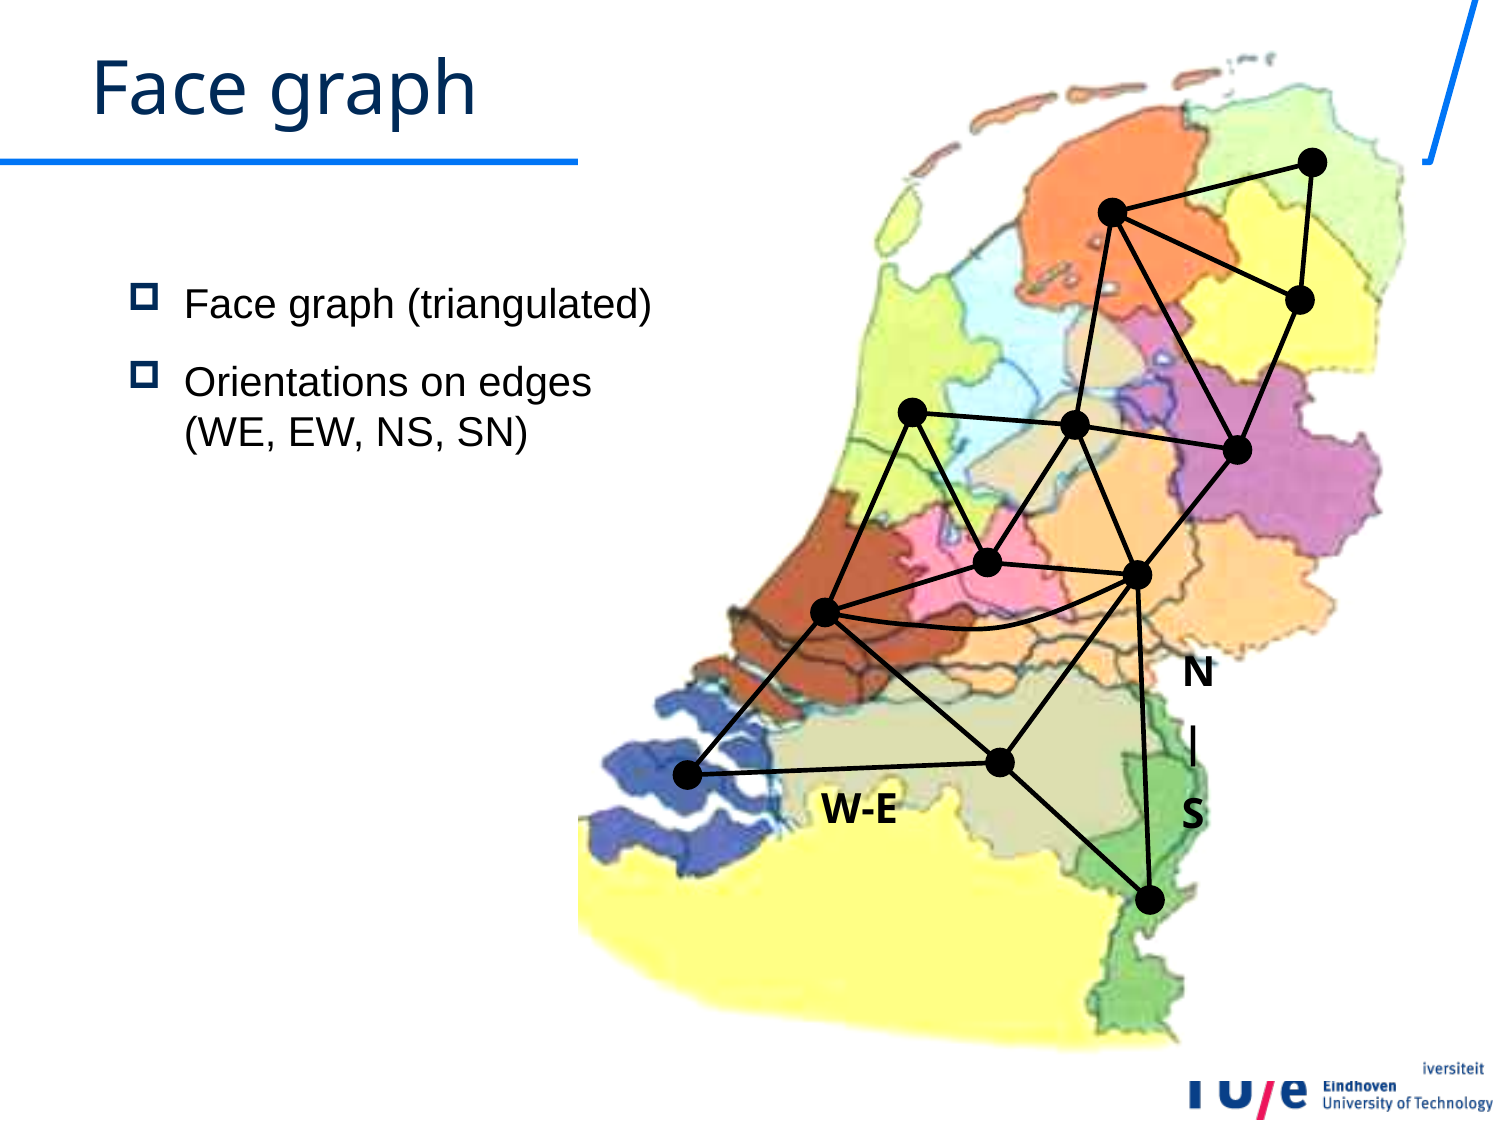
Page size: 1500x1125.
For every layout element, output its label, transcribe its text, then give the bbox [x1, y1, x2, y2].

list Face graph (triangulated) Orientations on edges (WE, EW, NS, SN) [112, 269, 572, 1063]
picture [577, 49, 1493, 1120]
title Face graph [74, 30, 1468, 138]
